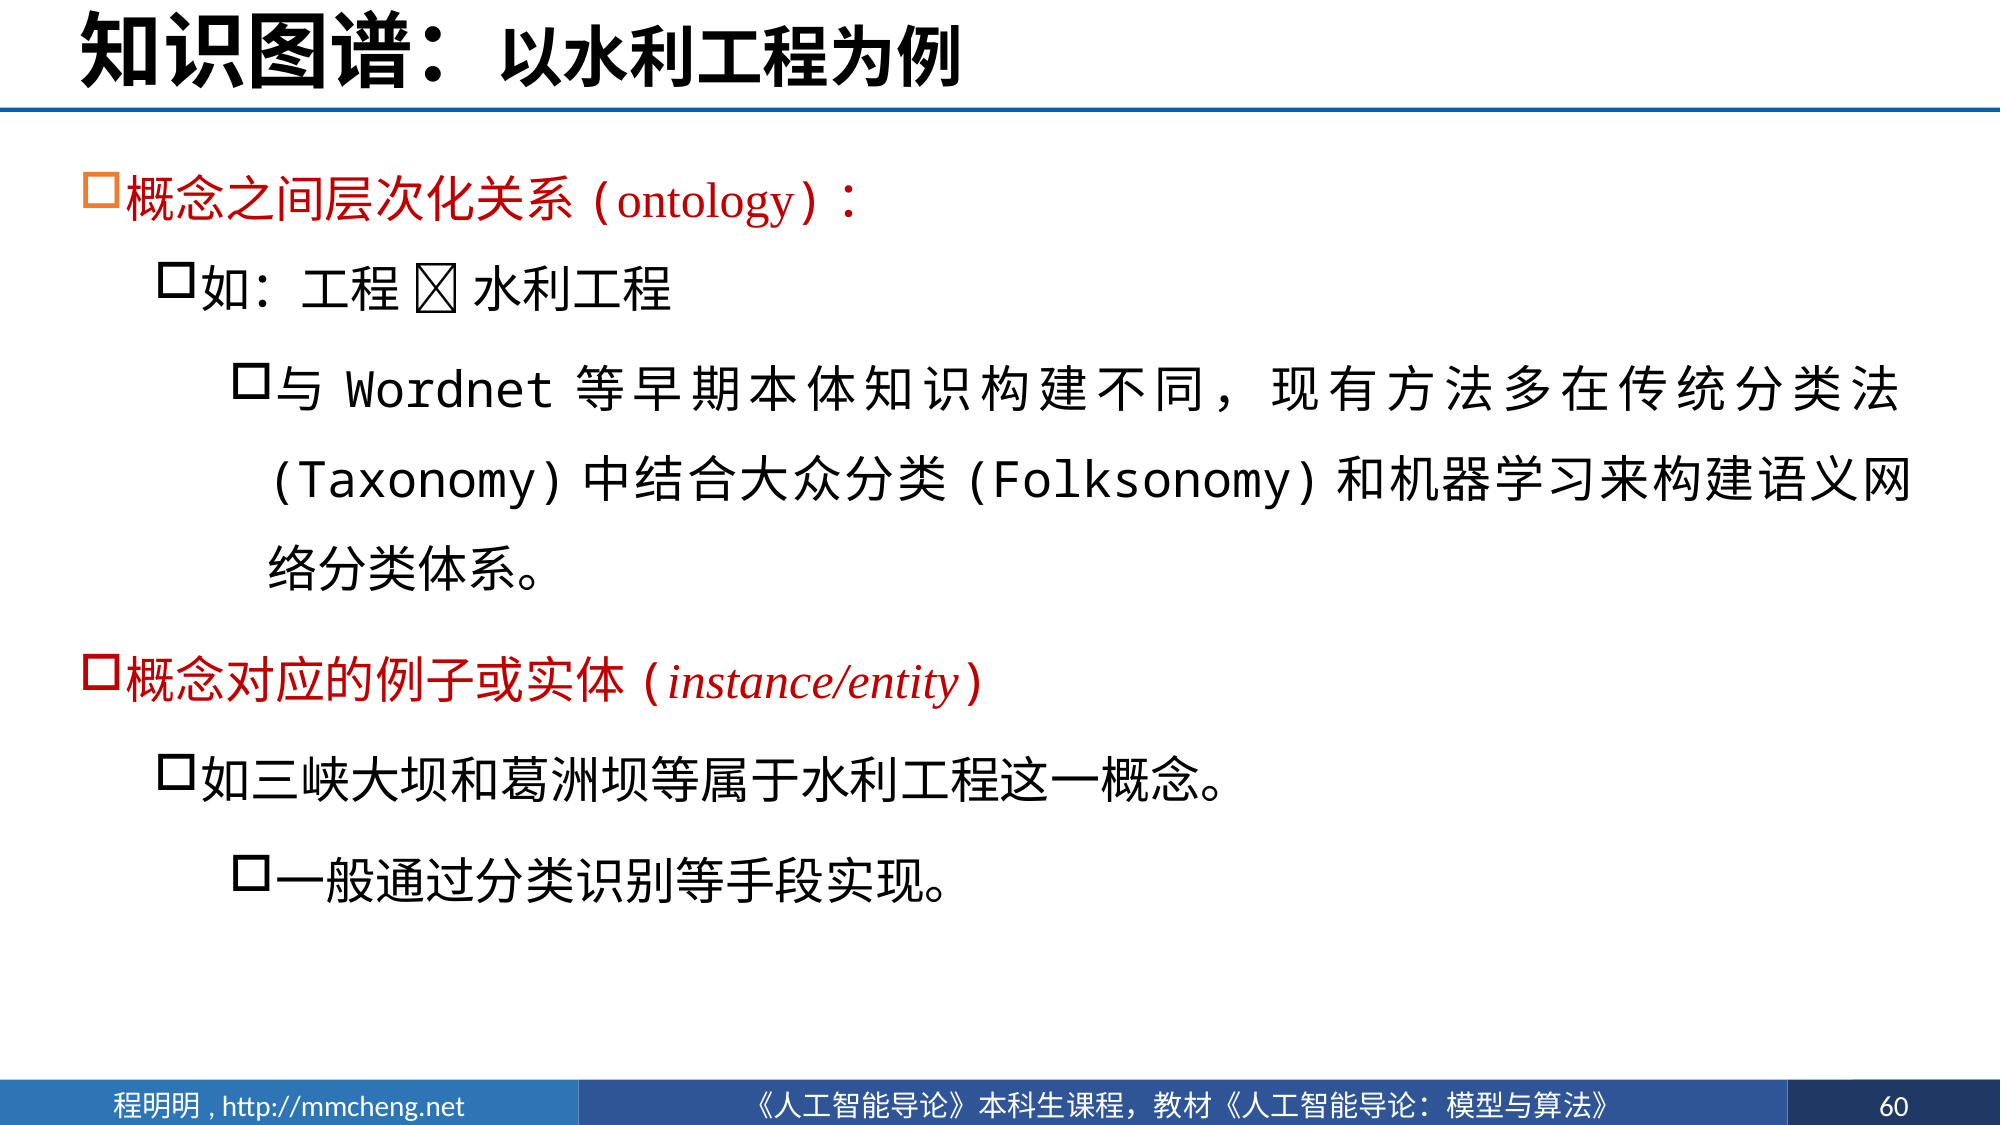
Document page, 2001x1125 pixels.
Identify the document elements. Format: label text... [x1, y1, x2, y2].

list 概念之间层次化关系(ontology)： 如：工程  水利工程 与Wordnet等早期本体知识构建不同，现有方法多在传统分类法(Taxonomy)中结合大众分类(Folksonomy)和机器学习来构建语义网络分类体系。 概念对应的例子或实体(instance/entity) 如三峡大坝和葛洲坝等属于水利工程这一概念。 一般通过分类识别等手段实现。 [64, 129, 1928, 1089]
title 知识图谱：以水利工程为例 [64, 0, 2000, 110]
